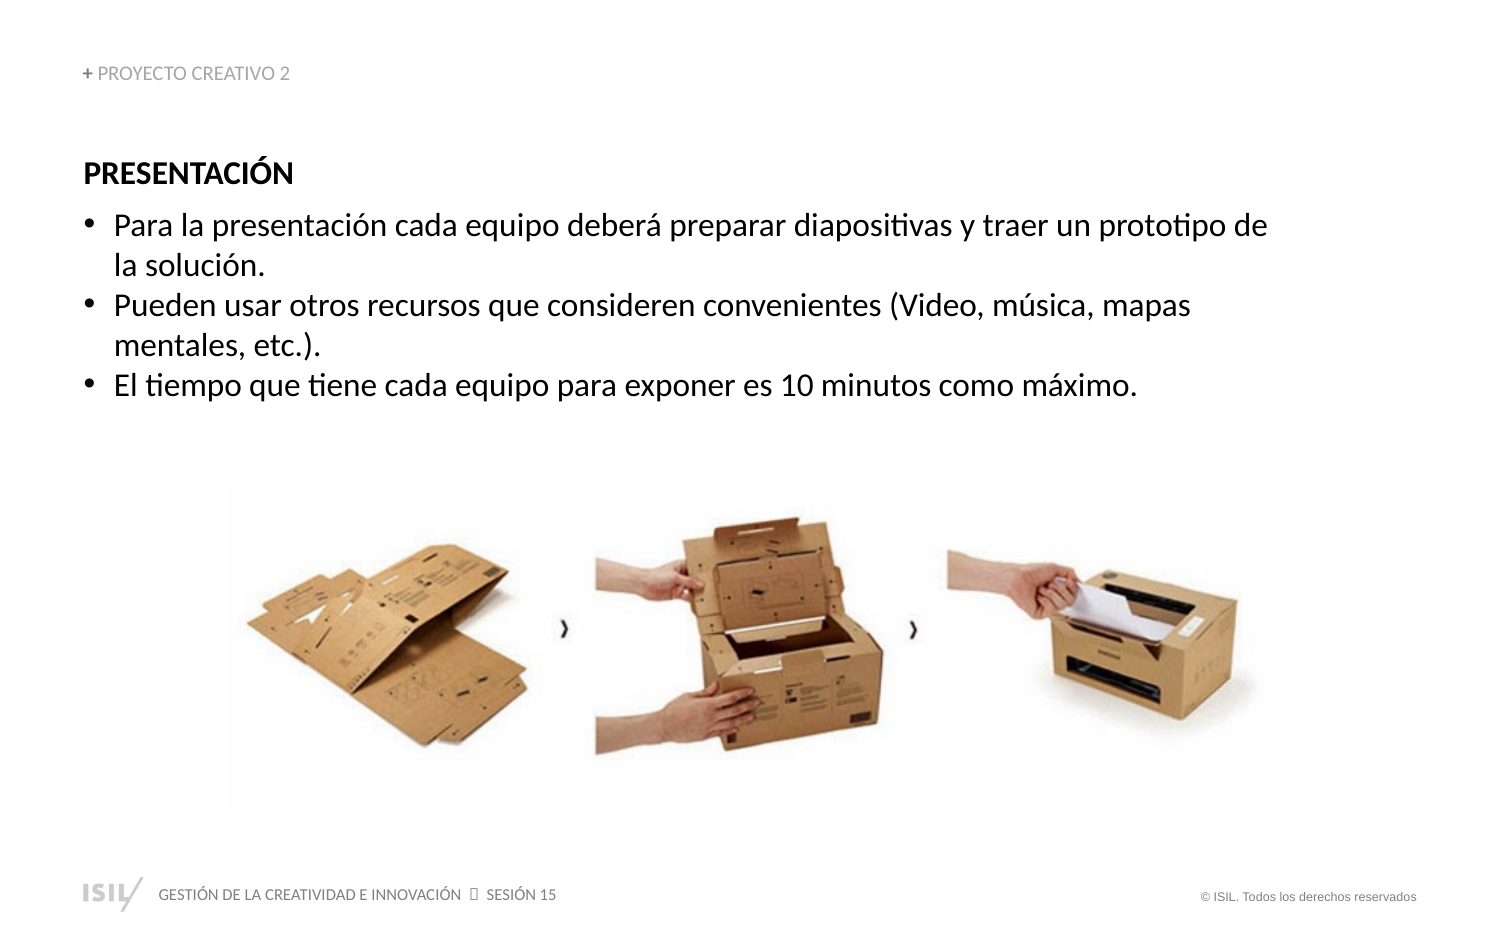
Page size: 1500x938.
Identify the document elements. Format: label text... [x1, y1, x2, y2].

text_box + PROYECTO CREATIVO 2 [82, 59, 614, 85]
picture [226, 486, 1274, 809]
text_box PRESENTACIÓN Para la presentación cada equipo deberá preparar diapositivas y traer un prototipo de la solución. Pueden usar otros recursos que consideren convenientes (Video, música, mapas mentales, etc.). El tiempo que tiene cada equipo para exponer es 10 minutos como máximo. [83, 150, 1275, 403]
